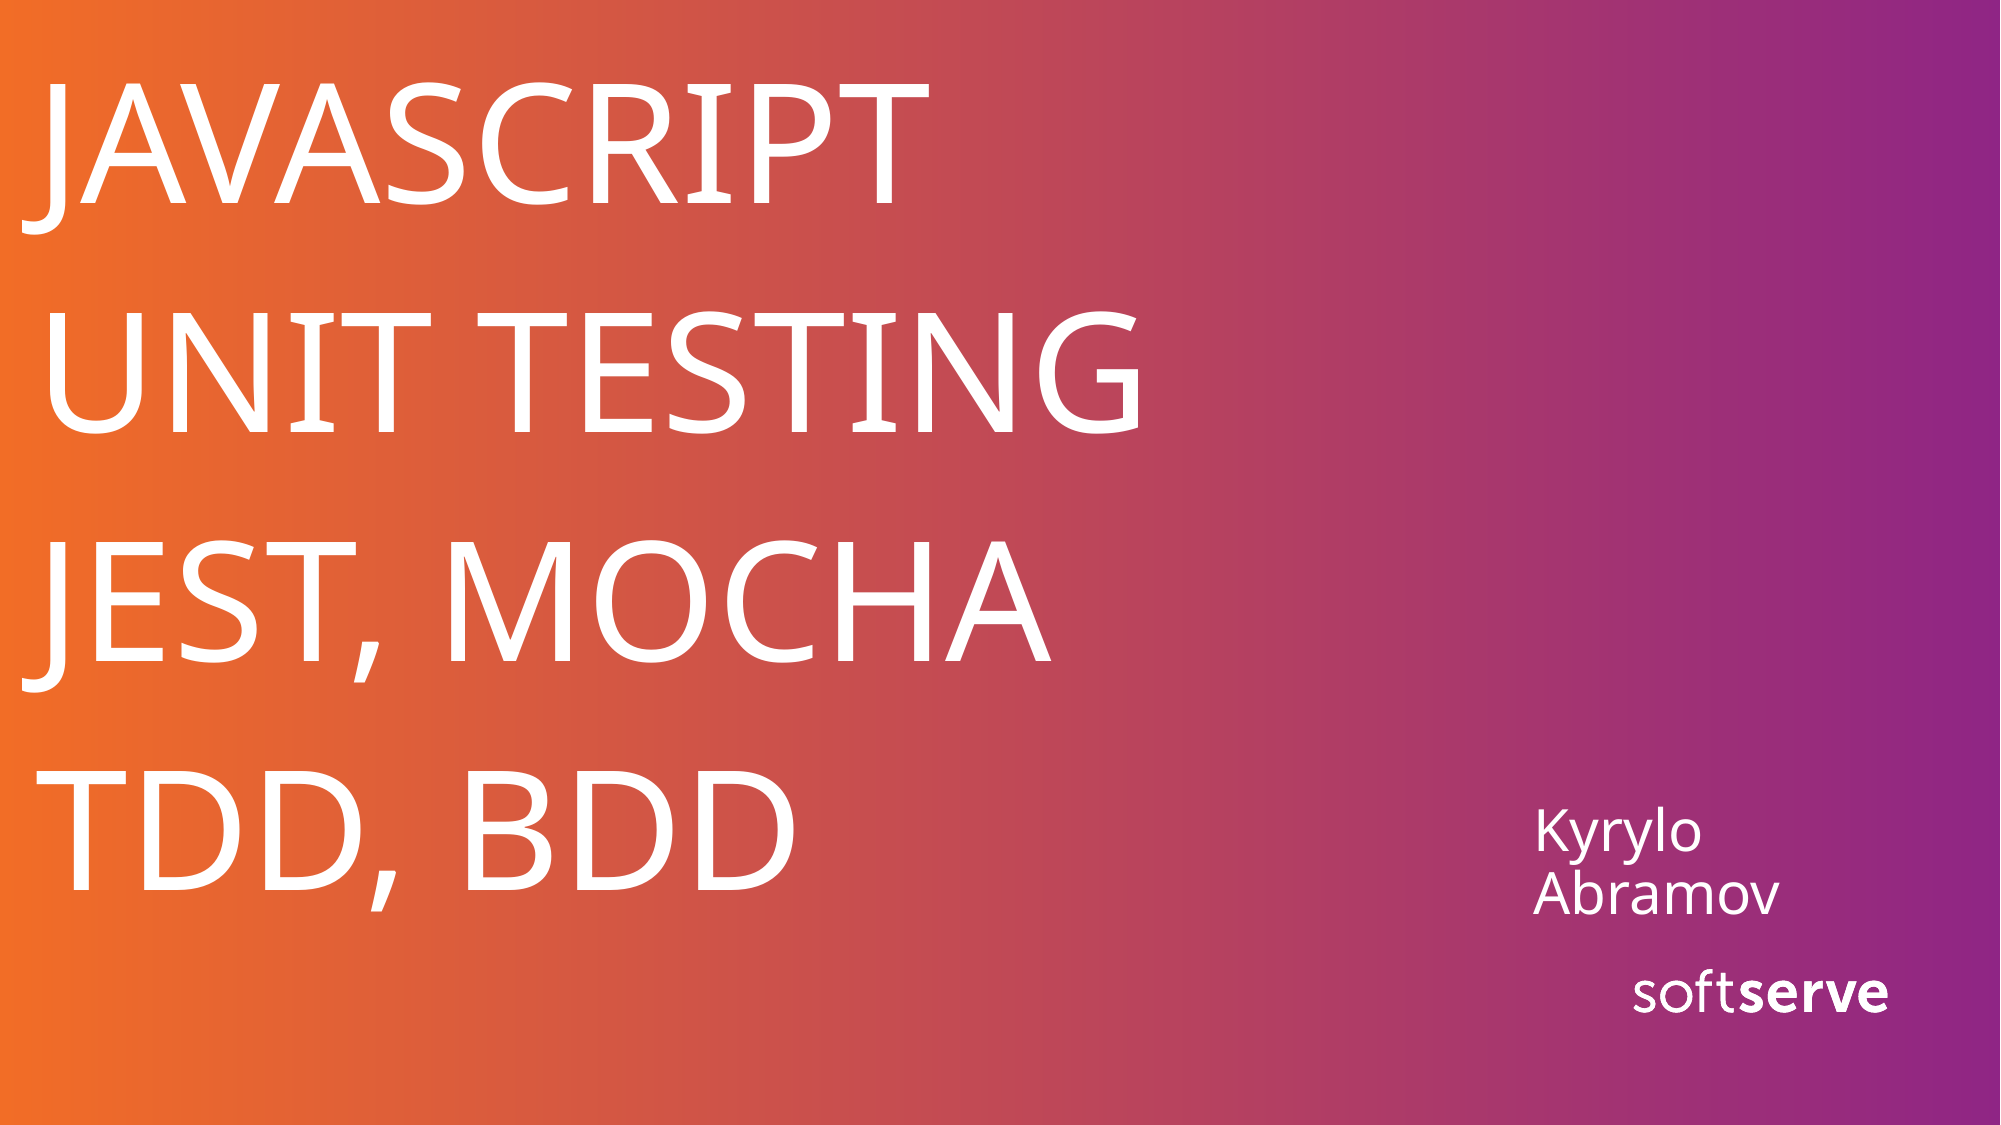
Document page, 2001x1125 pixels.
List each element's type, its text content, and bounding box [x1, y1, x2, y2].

title JAVASCRIPT UNIT TESTING JEST, MOCHA TDD, BDD [20, 0, 1208, 1097]
list Kyrylo Abramov [1533, 794, 1904, 877]
